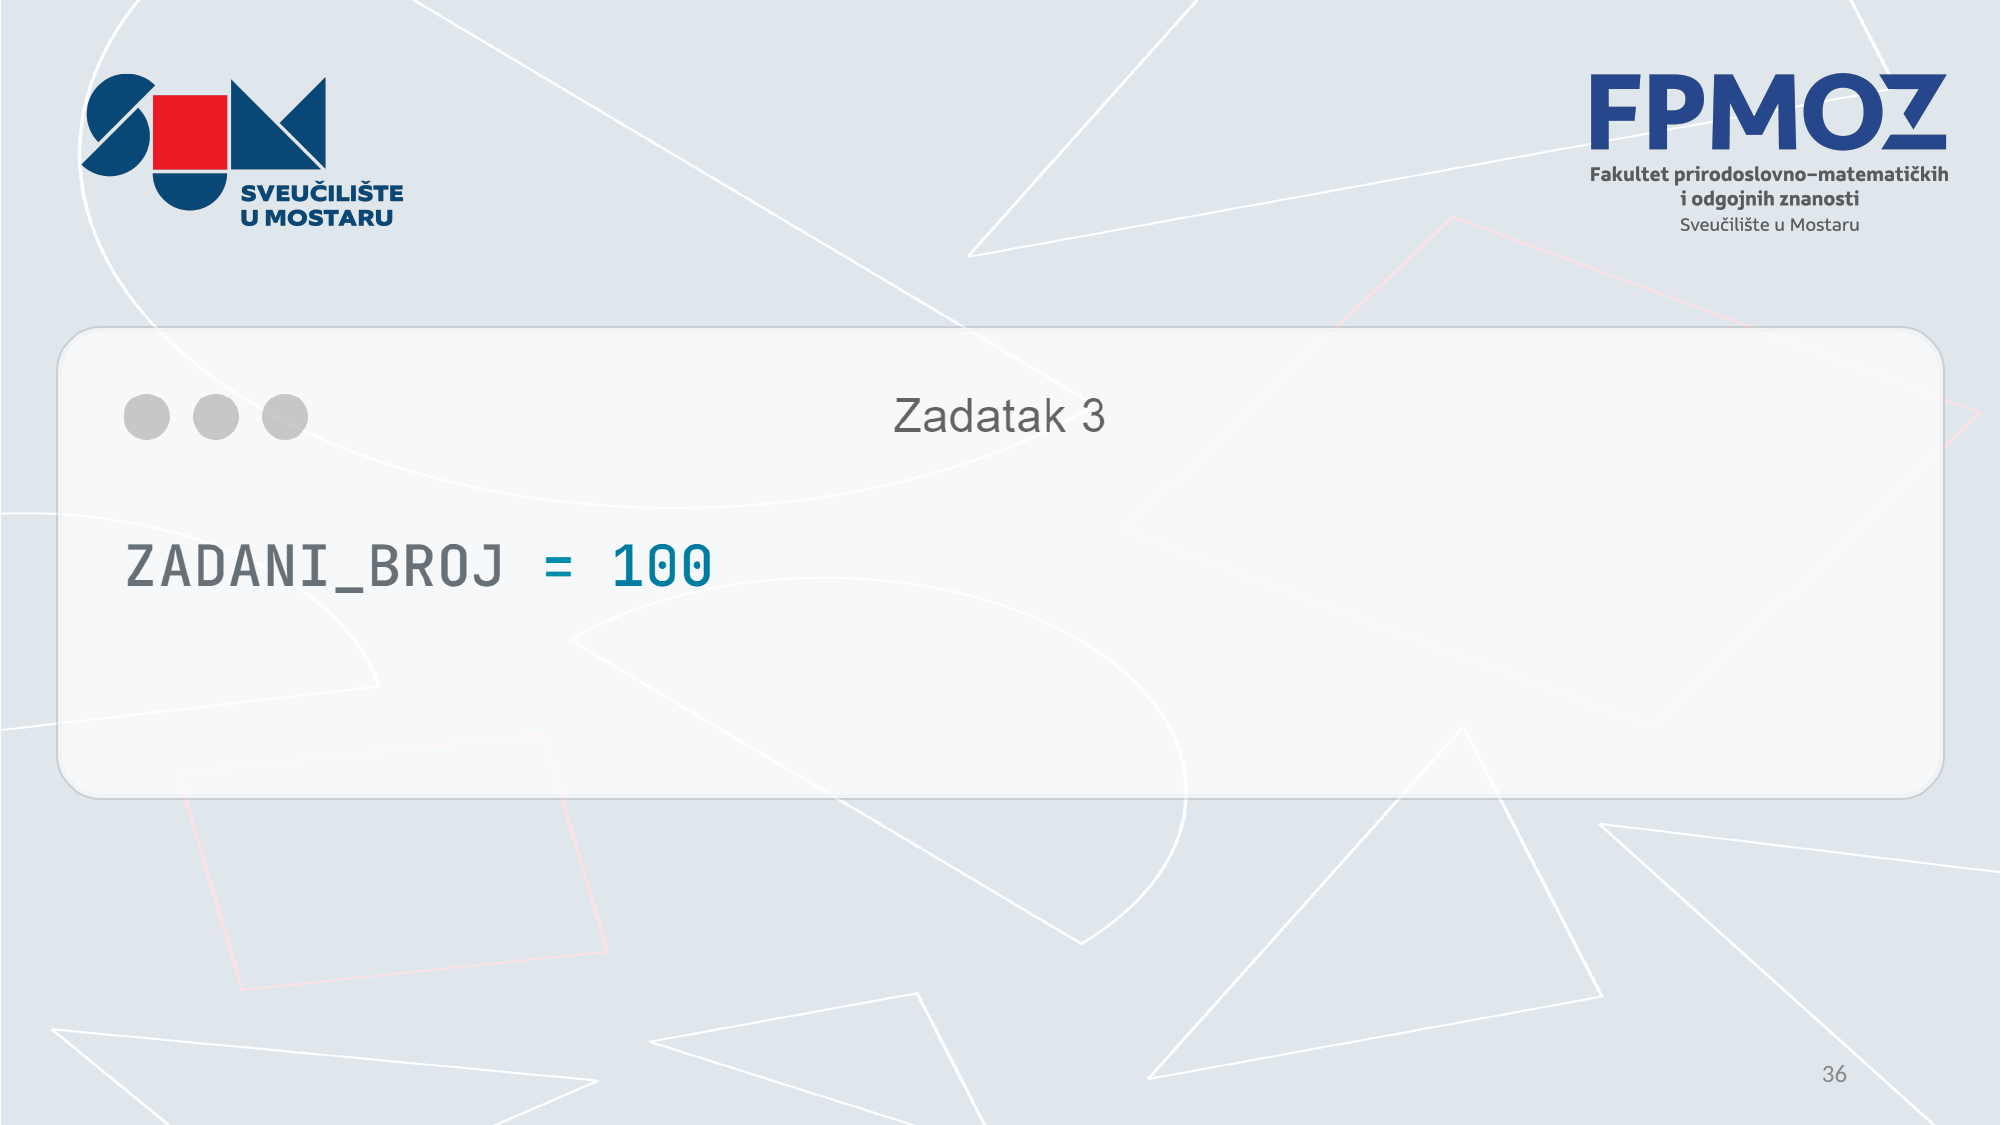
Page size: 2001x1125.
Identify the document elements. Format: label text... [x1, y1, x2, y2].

picture [0, 269, 2000, 855]
picture [1591, 73, 1948, 231]
picture [79, 54, 407, 231]
slide_number 36 [1412, 1042, 1863, 1103]
